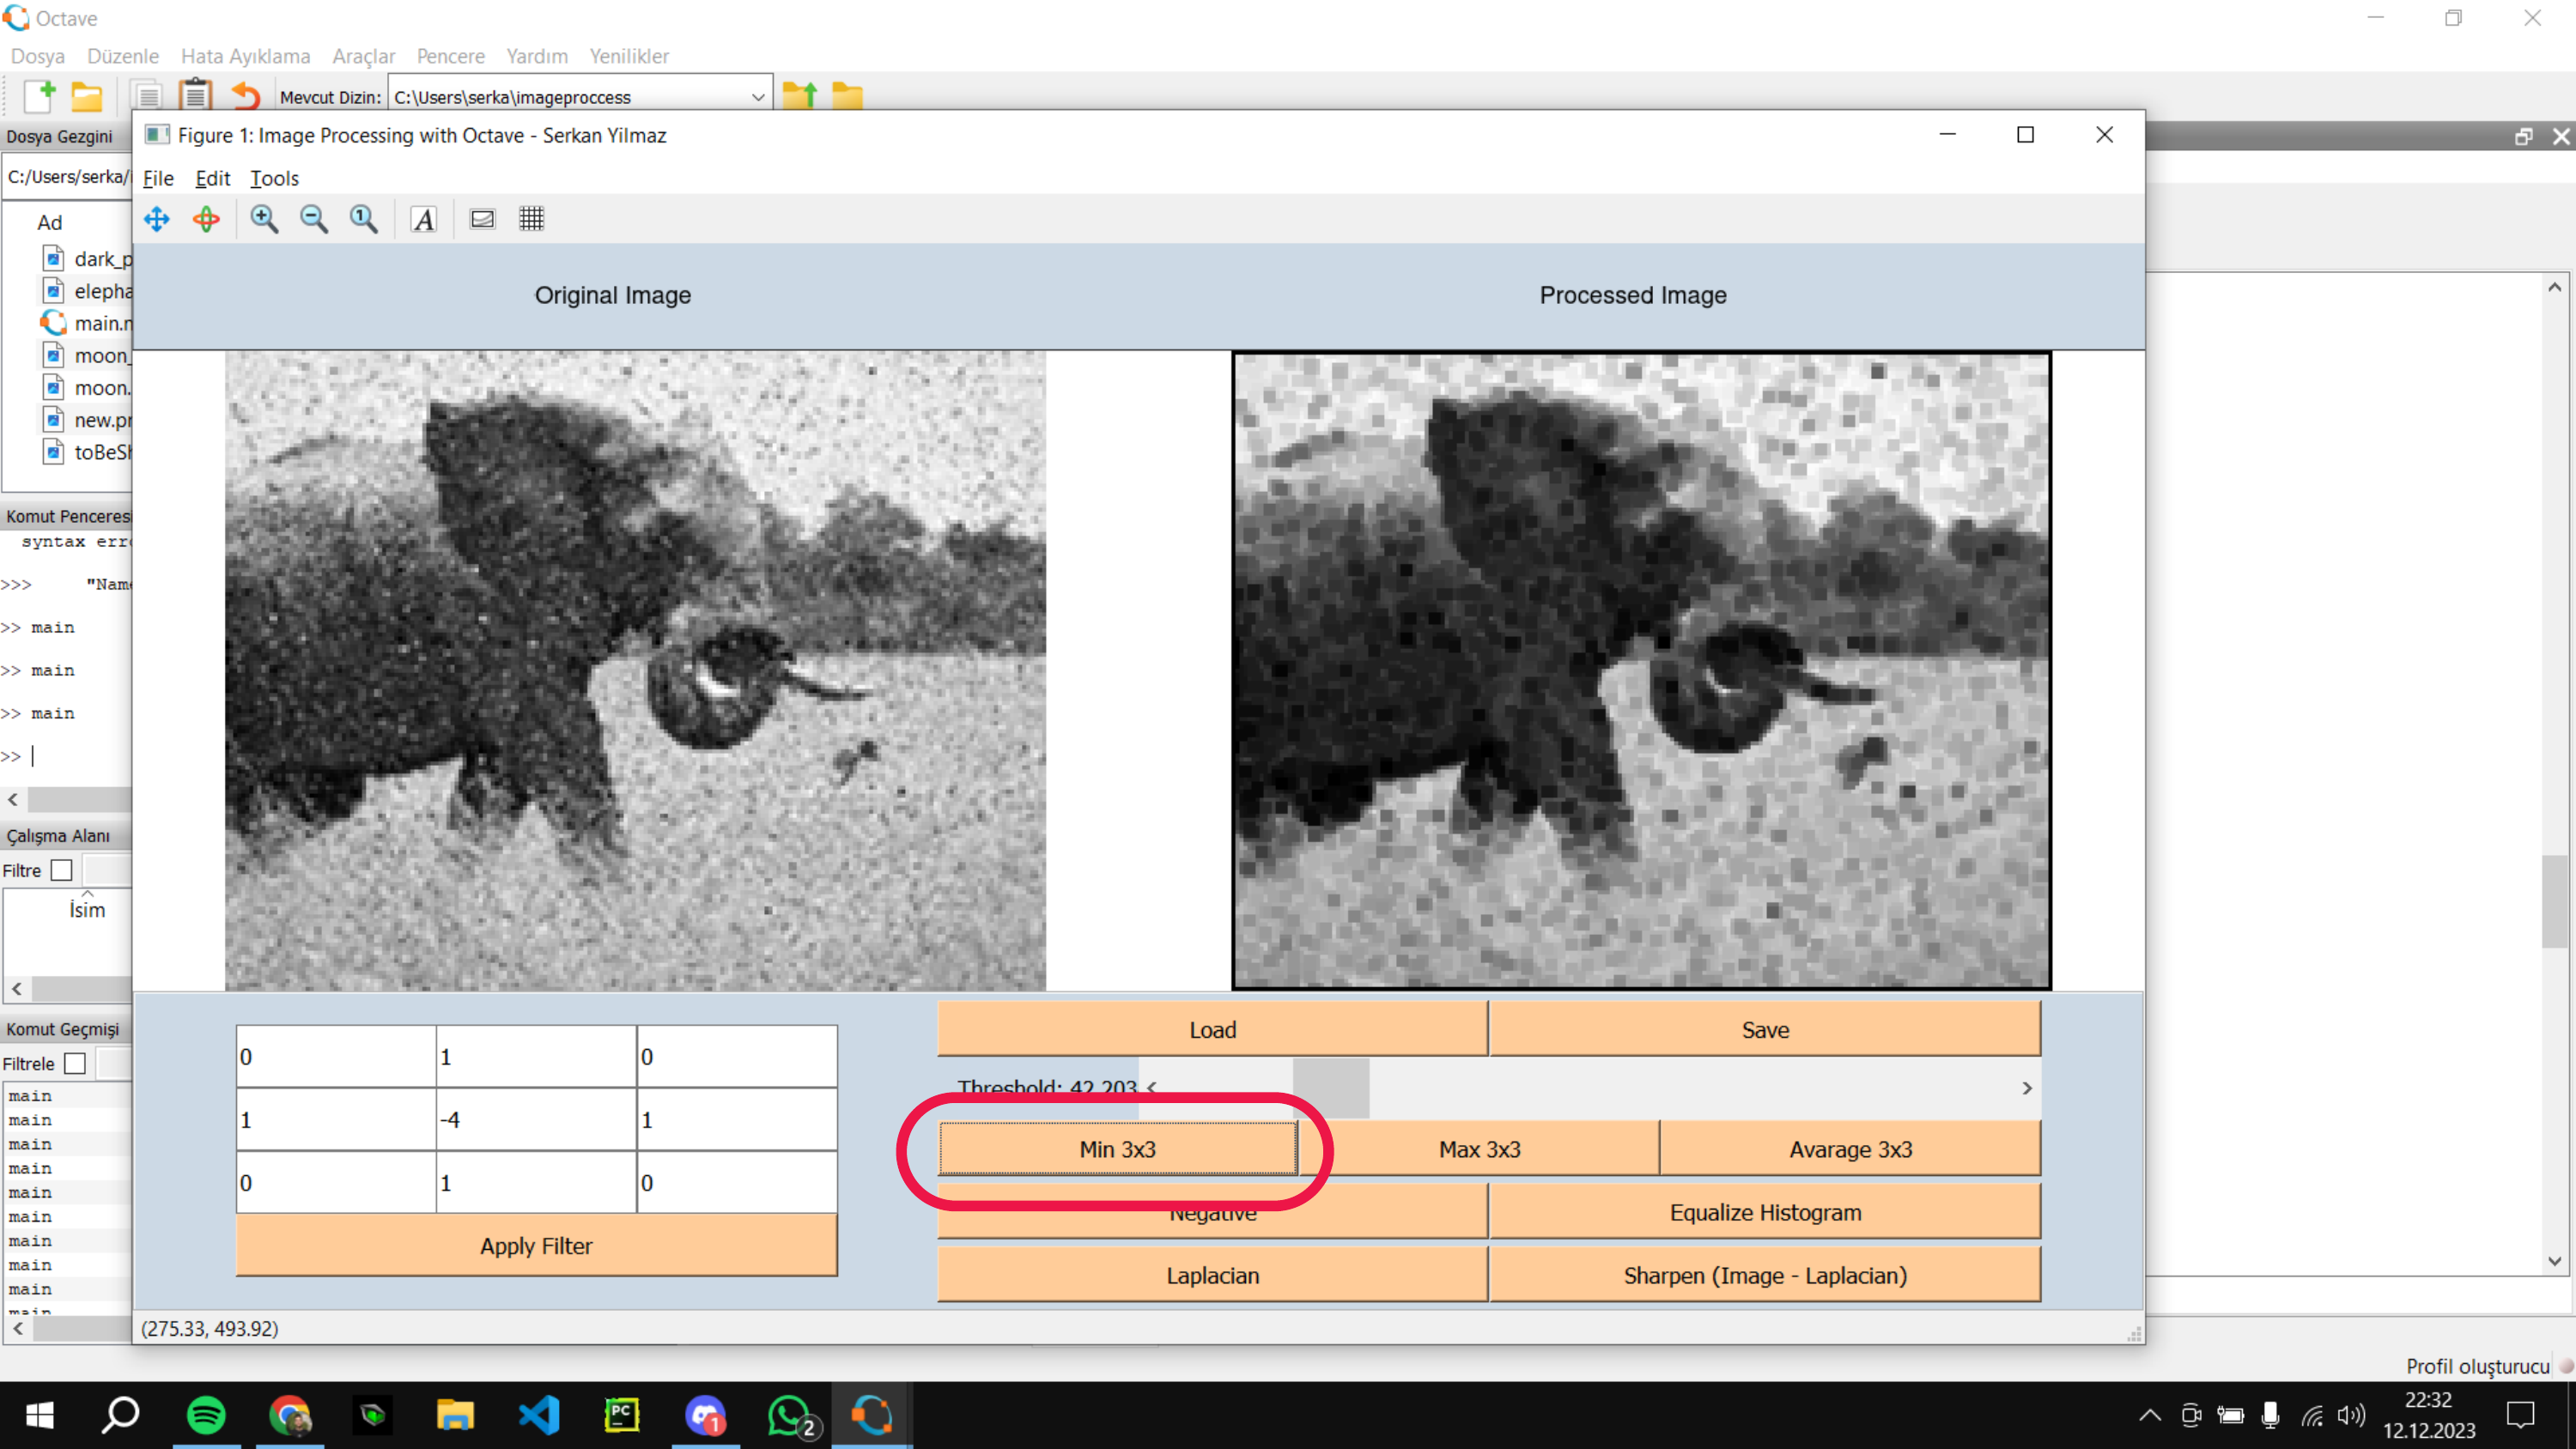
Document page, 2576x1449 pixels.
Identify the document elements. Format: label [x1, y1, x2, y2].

text_box [0, 0, 2576, 1449]
text_box [901, 1097, 1329, 1207]
